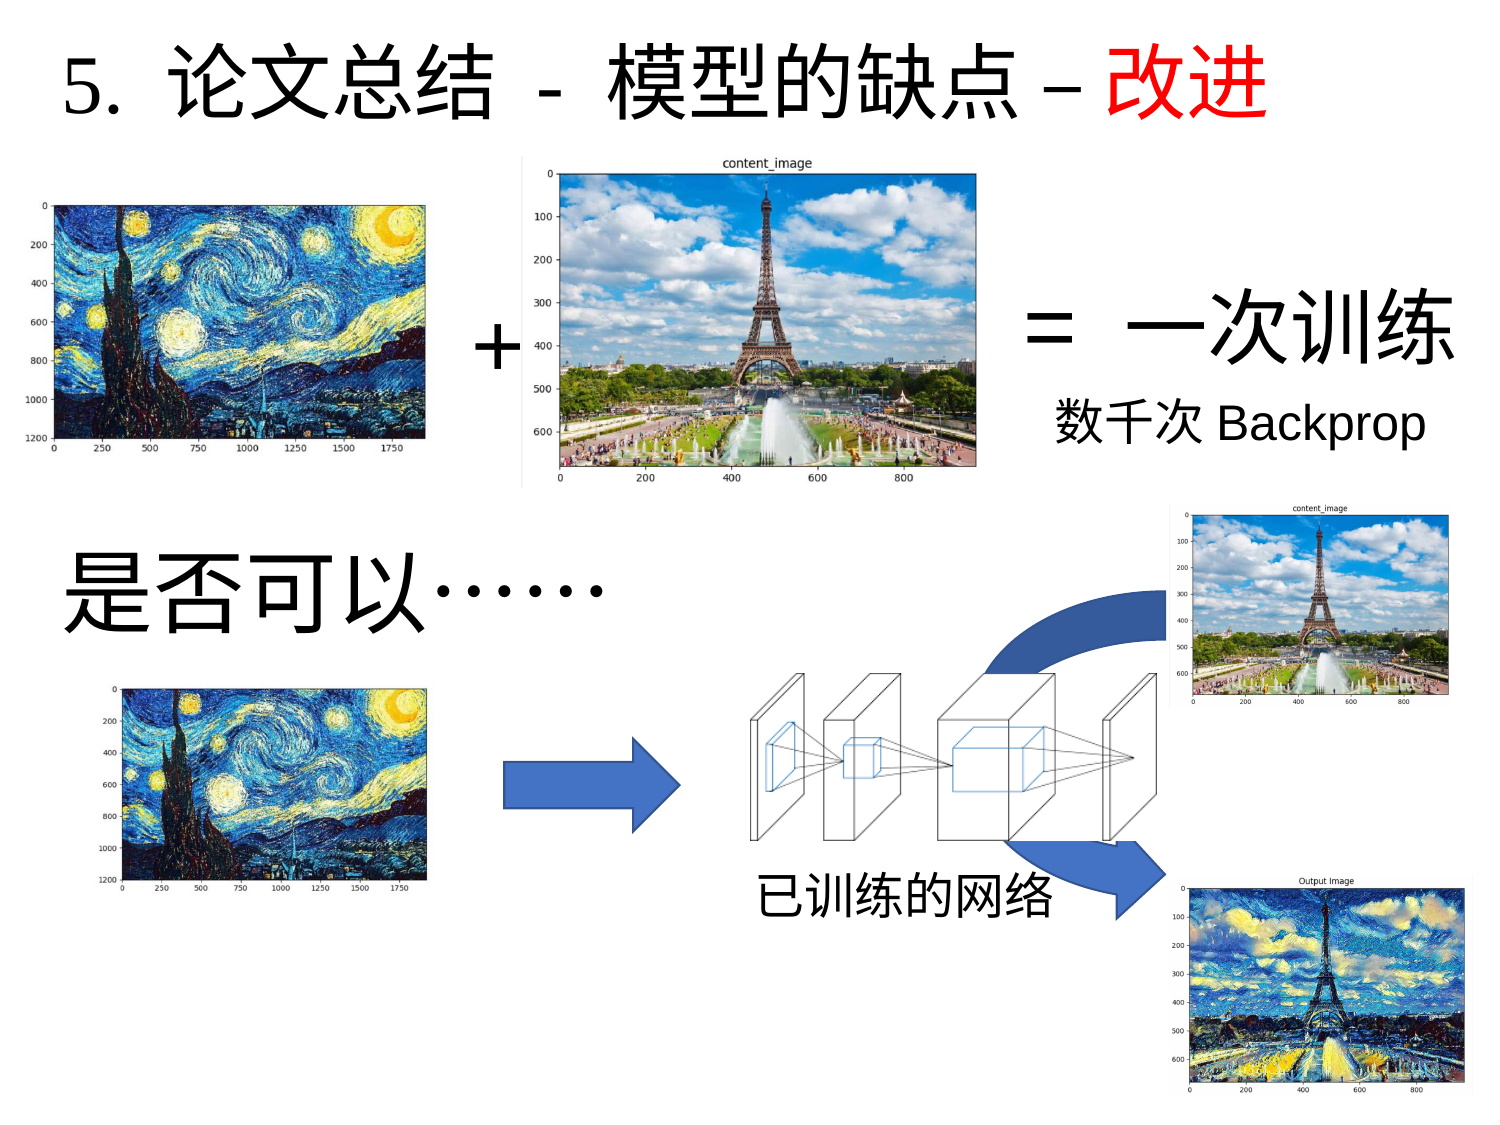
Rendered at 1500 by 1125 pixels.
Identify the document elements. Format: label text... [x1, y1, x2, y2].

picture [1169, 504, 1450, 708]
text_box + [457, 278, 521, 404]
text_box [503, 736, 681, 834]
picture [749, 673, 1157, 841]
title 5. 论文总结 - 模型的缺点 – 改进 [46, 32, 1450, 140]
text_box [1003, 841, 1167, 916]
picture [91, 673, 434, 897]
text_box 数千次Backprop [1039, 382, 1500, 458]
text_box 是否可以…… [46, 527, 727, 652]
text_box 已训练的网络 [739, 856, 1122, 932]
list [16, 186, 434, 459]
picture [521, 156, 979, 488]
text_box [984, 590, 1167, 673]
picture [1169, 875, 1473, 1098]
text_box = 一次训练 [1008, 259, 1500, 384]
